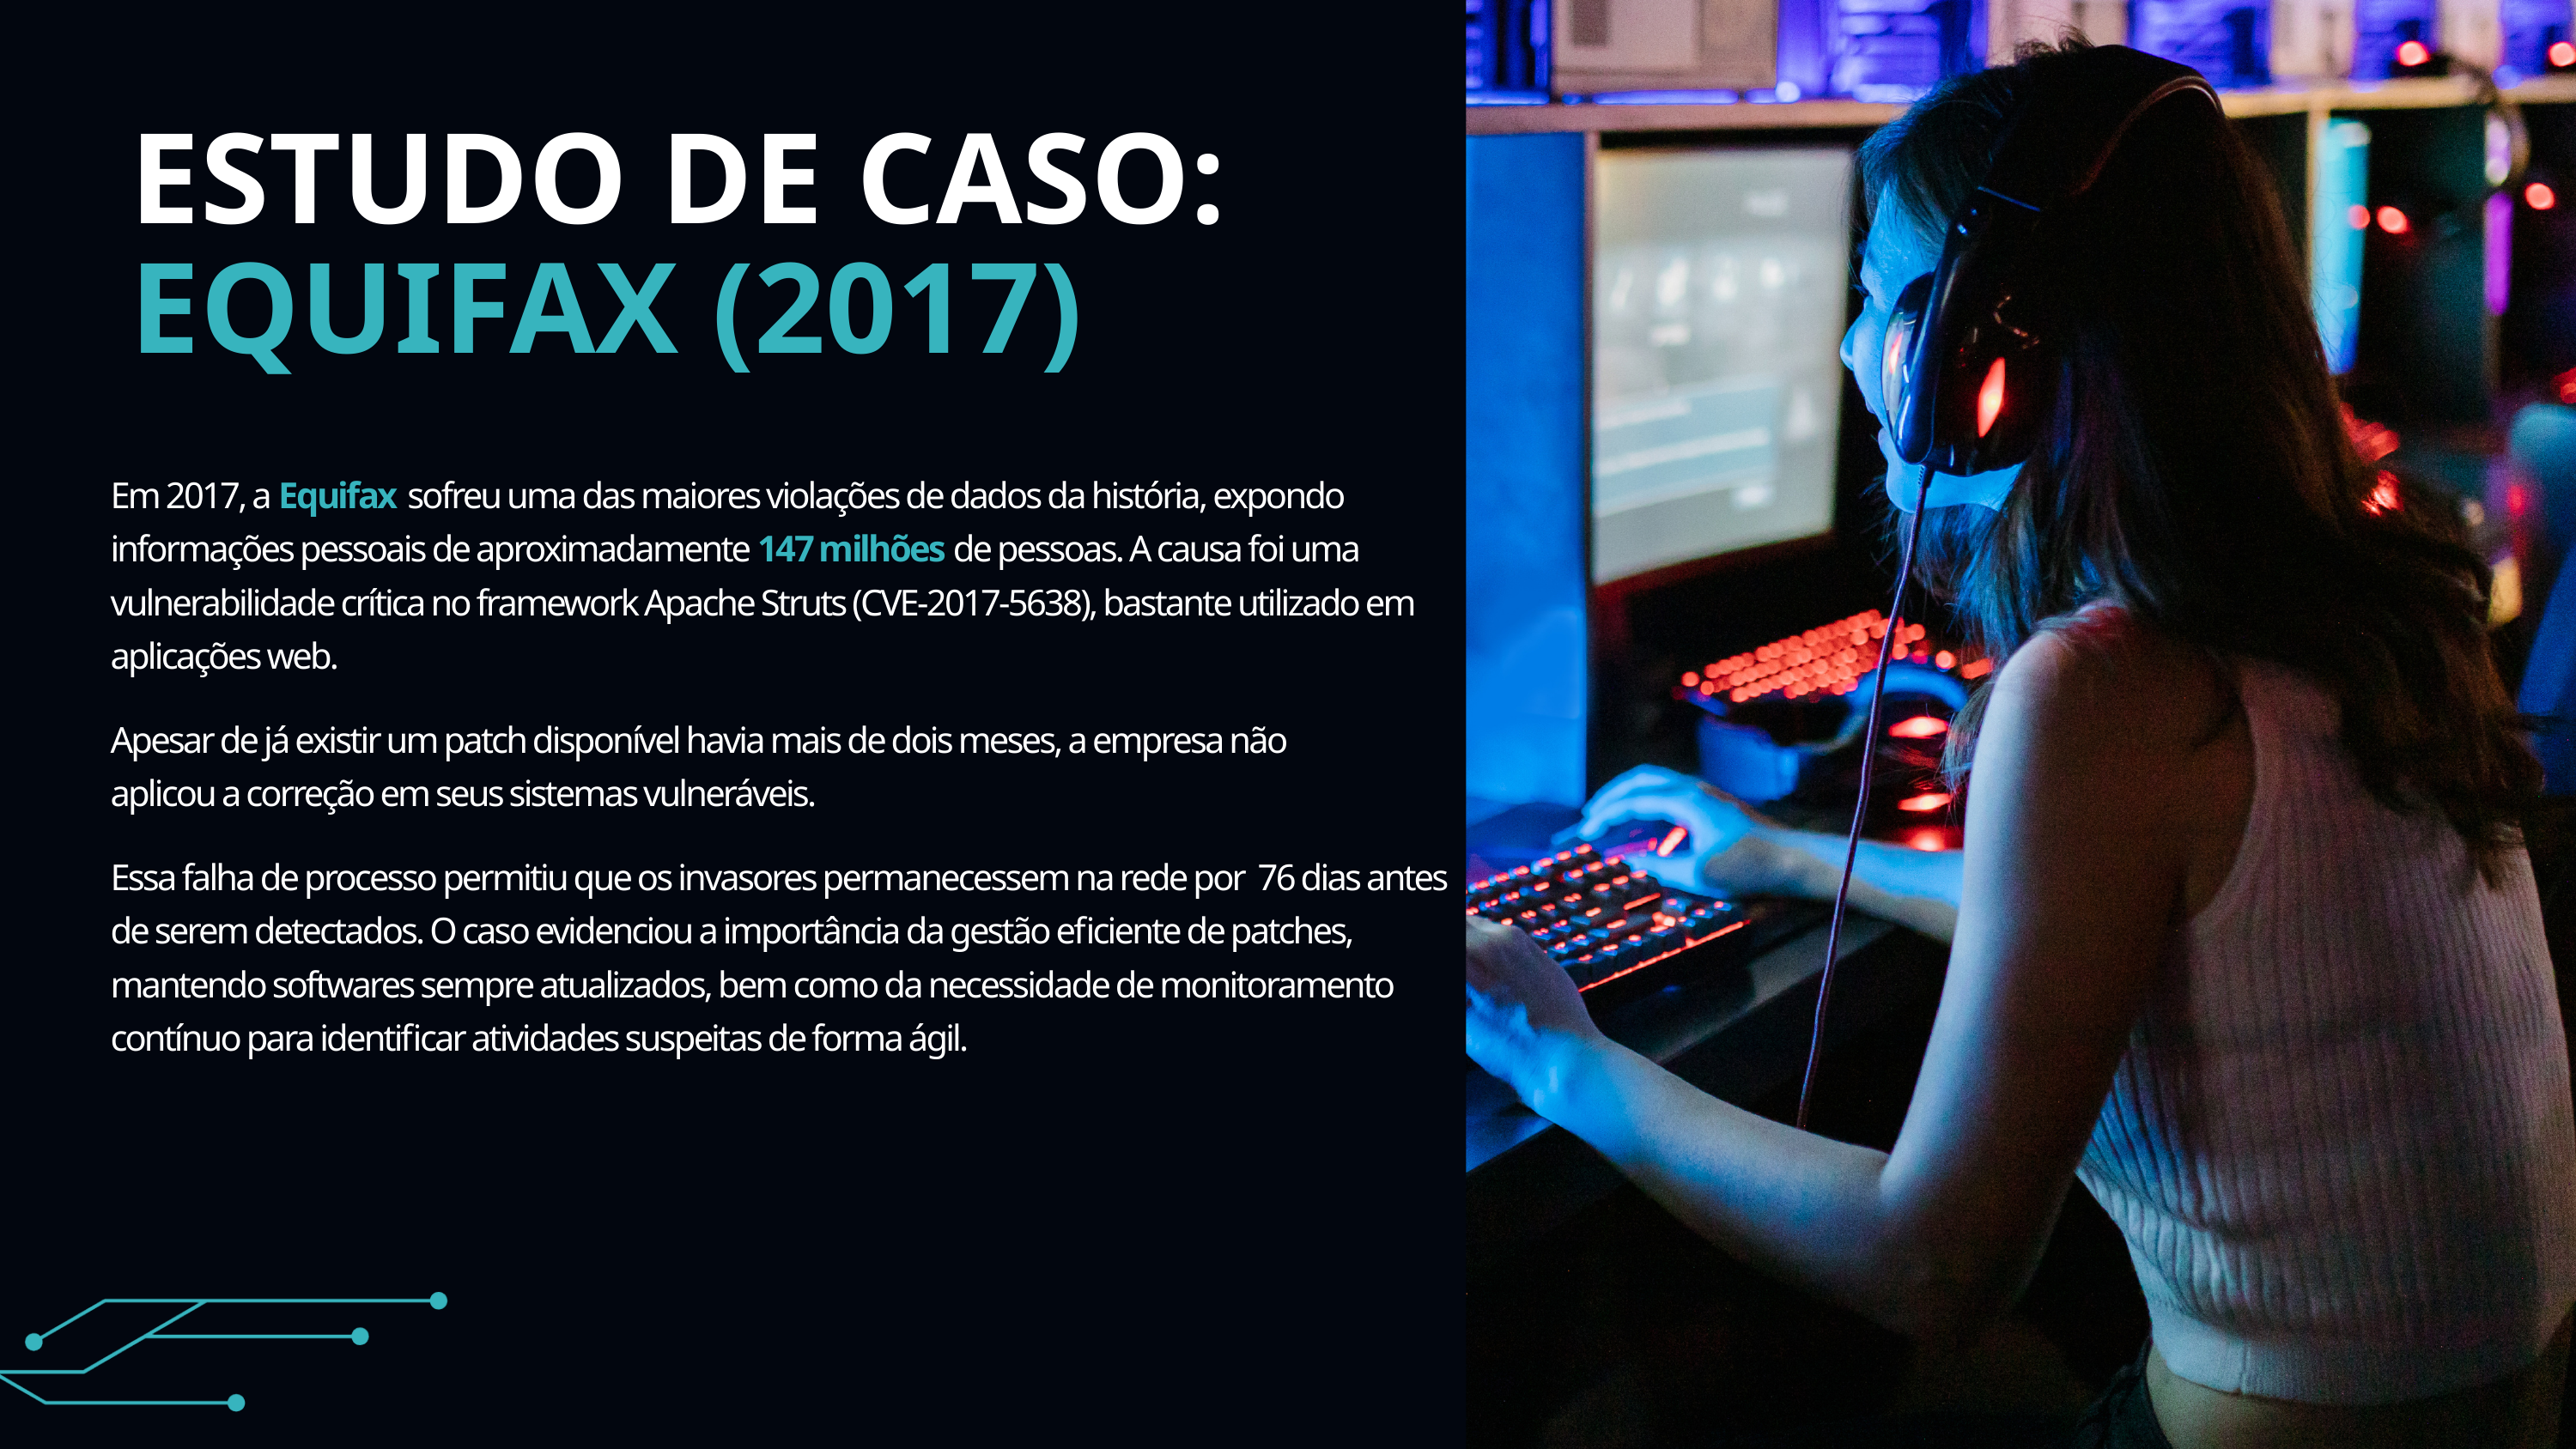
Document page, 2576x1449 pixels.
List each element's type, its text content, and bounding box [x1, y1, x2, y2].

text_box [0, 1292, 450, 1424]
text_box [1466, 0, 2576, 1449]
text_box EQUIFAX (2017) [130, 252, 1461, 379]
text_box Apesar de já existir um patch disponível havia mais de dois meses, a empresa não aplicou a correção em seus sistemas vulneráveis. [110, 706, 1325, 815]
text_box Essa falha de processo permitiu que os invasores permanecessem na rede por 76 dias antes de serem detectados. O caso evidenciou a importância da gestão eficiente de patches, mantendo softwares sempre atualizados, bem como da necessidade de monitoramento contínuo para identificar atividades suspeitas de forma ágil. [110, 843, 1455, 1058]
text_box Em 2017, a Equifax sofreu uma das maiores violações de dados da história, expondo informações pessoais de aproximadamente 147 milhões de pessoas. A causa foi uma vulnerabilidade crítica no framework Apache Struts (CVE-2017-5638), bastante utilizado em aplicações web. [110, 462, 1446, 677]
text_box ESTUDO DE CASO: [130, 136, 1461, 249]
